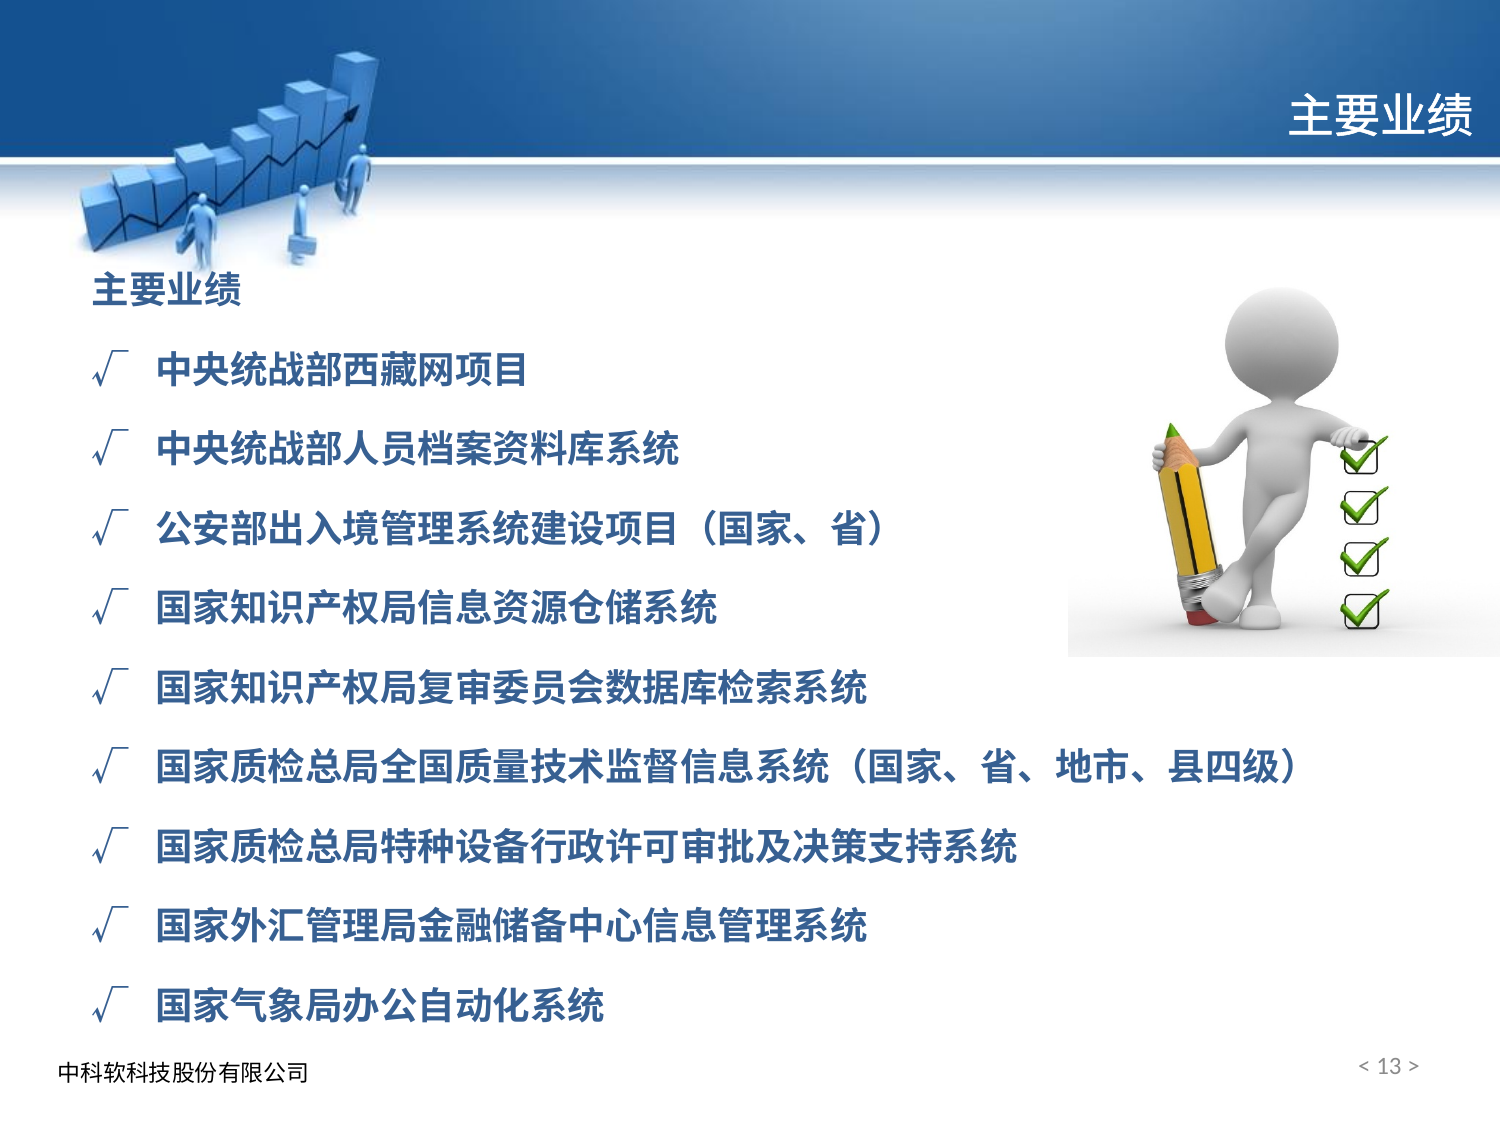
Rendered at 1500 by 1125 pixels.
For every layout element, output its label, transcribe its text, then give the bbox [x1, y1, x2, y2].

picture [0, 0, 1500, 1125]
title 主要业绩 [383, 78, 1489, 149]
list 主要业绩 √ 中央统战部西藏网项目 √ 中央统战部人员档案资料库系统 √ 公安部出入境管理系统建设项目（国家、省） √ 国家知识产权局信息资源仓储系统 √ 国家知识产权局复审委员会数据库检索系统 √ 国家质检总局全国质量技术监督信息系统（国家、省、地市、县四级） √ 国家质检总局特种设备行政许可审批及决策支持系统 √ 国家外汇管理局金融储备中心信息管理系统 √ 国家气象局办公自动化系统 [76, 231, 1449, 1016]
